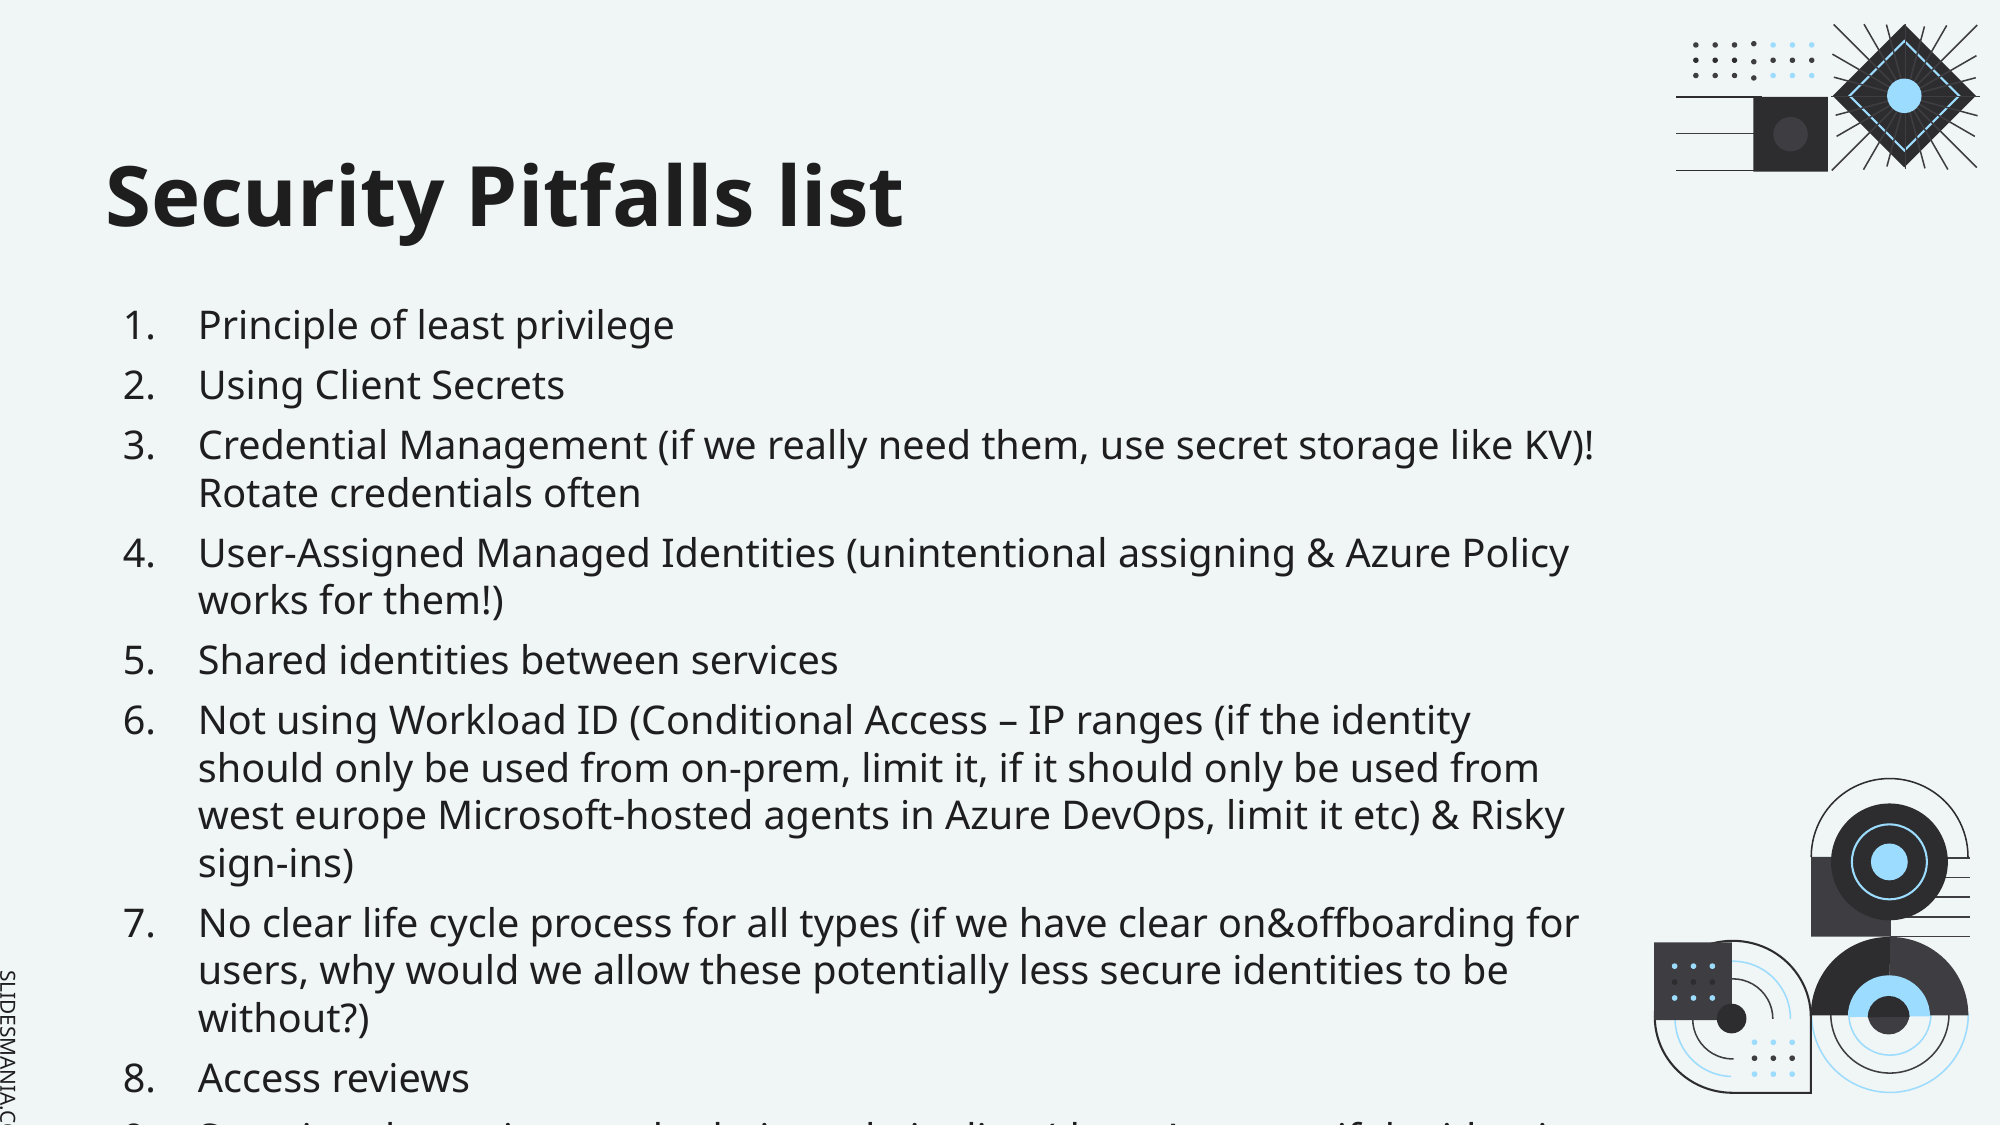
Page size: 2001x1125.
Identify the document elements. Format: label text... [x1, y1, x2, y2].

list Principle of least privilege Using Client Secrets Credential Management (if we really need them, use secret storage like KV)! Rotate credentials often User-Assigned Managed Identities (unintentional assigning & Azure Policy works for them!) Shared identities between services Not using Workload ID (Conditional Access – IP ranges (if the identity should only be used from on-prem, limit it, if it should only be used from west europe Microsoft-hosted agents in Azure DevOps, limit it etc) & Risky sign-ins) No clear life cycle process for all types (if we have clear on&offboarding for users, why would we allow these potentially less secure identities to be without?) Access reviews Securing the entire supply chain and pipeline (doesn’t matter if the identity can only be used from a pipeline if that pipeline isn’t locked down too, and no one can override branch policies etc) Monitoring sign-ins and logs for anomalies Too long access token lifetime policies (use proper refresh flows instead) Not restricting who has access to use the workload identities Not ensuring traceability (if I have access to of credentials as the app, it shouldn’t be possible for me to use it without my name showing (malicious insider)) [85, 280, 1618, 1021]
title Security Pitfalls list [85, 123, 1618, 249]
